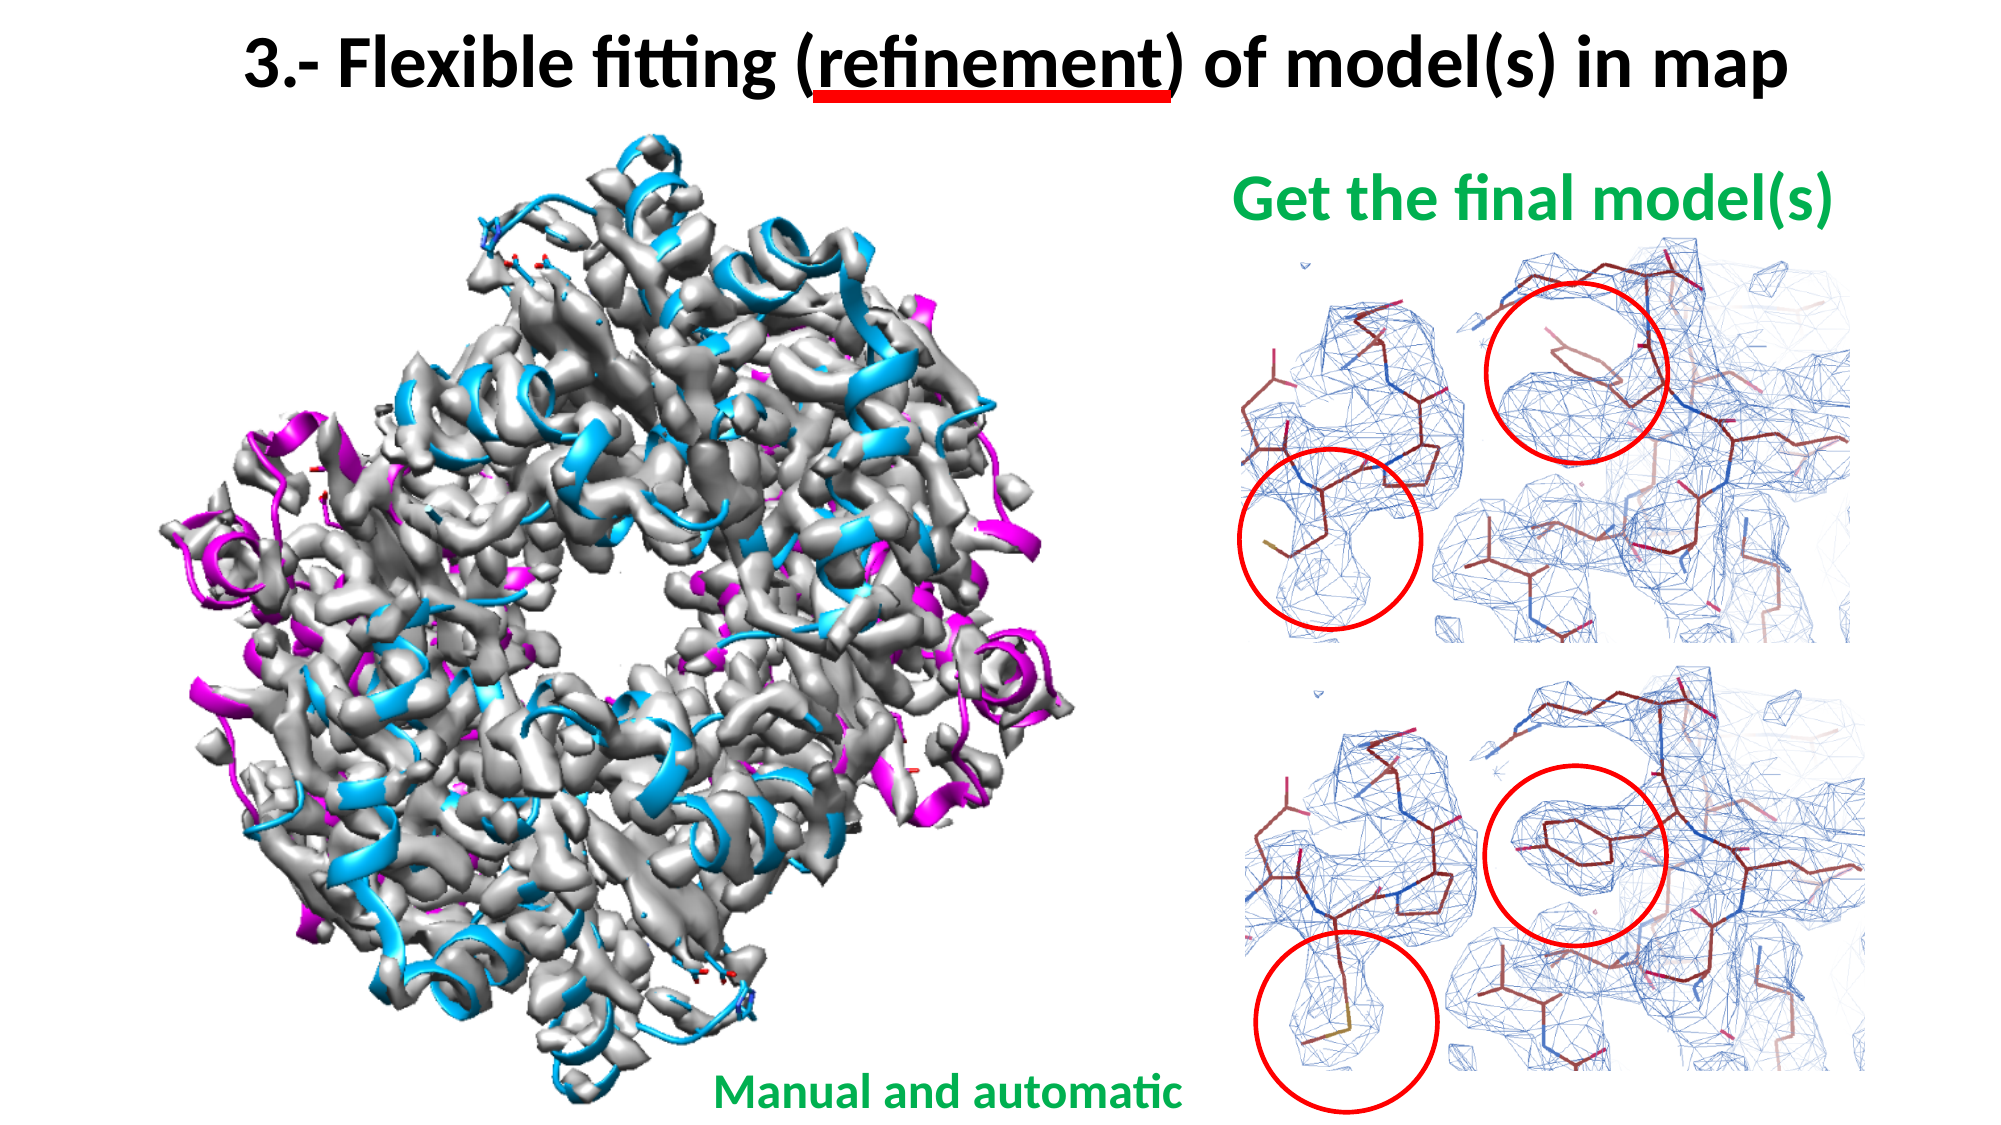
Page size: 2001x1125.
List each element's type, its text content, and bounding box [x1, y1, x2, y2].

text_box 3.- Flexible fitting (refinement) of model(s) in map [96, 4, 1937, 110]
text_box Manual and automatic [698, 1051, 1231, 1125]
picture [1241, 231, 1850, 643]
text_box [1245, 658, 1865, 1071]
text_box [1269, 1071, 1425, 1114]
picture [133, 121, 1090, 1113]
text_box Get the final model(s) [1217, 146, 1868, 242]
